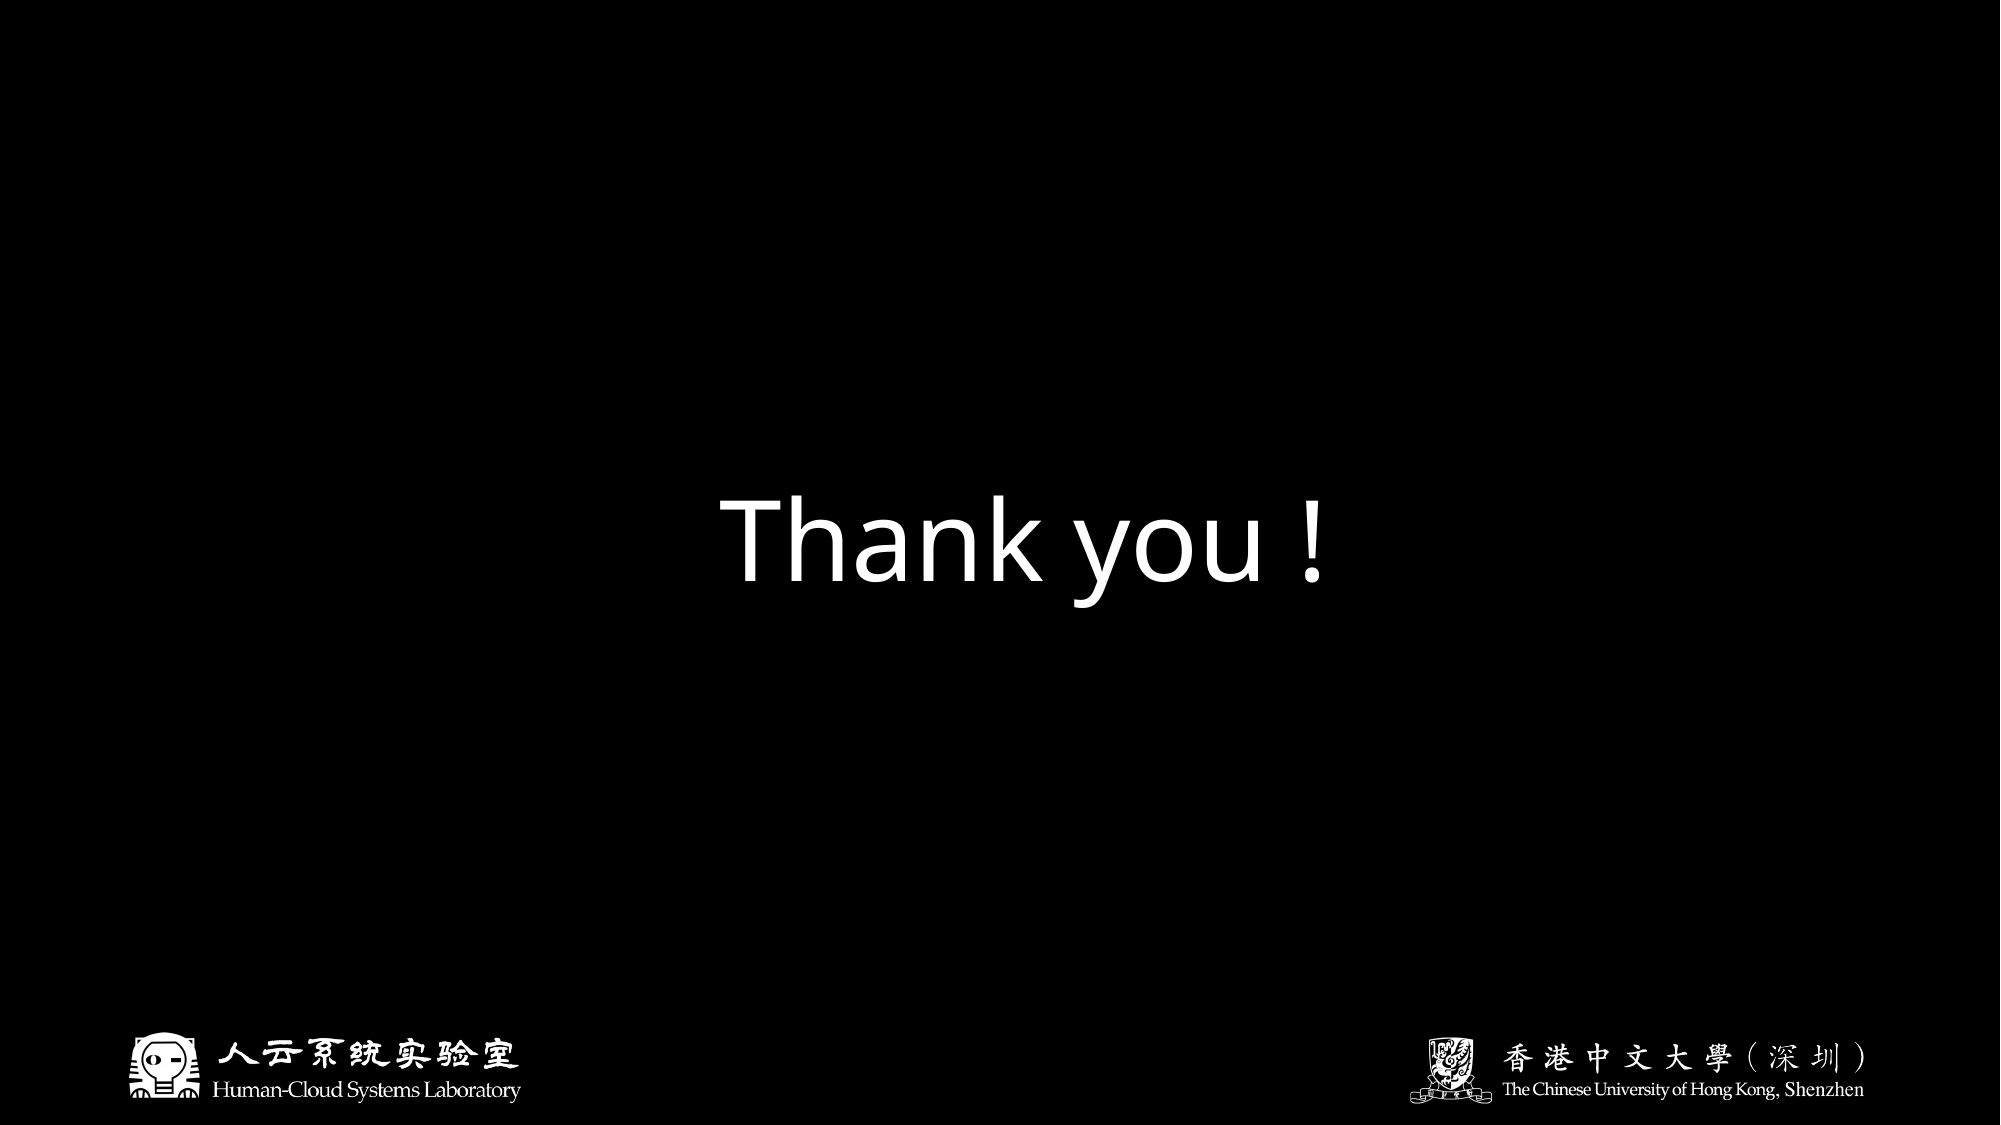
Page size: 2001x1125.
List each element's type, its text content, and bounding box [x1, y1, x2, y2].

picture [1408, 1034, 1499, 1114]
picture [211, 1007, 521, 1115]
picture [1500, 1039, 1865, 1105]
text_box Thank you ! [704, 462, 1755, 612]
picture [129, 1032, 200, 1098]
